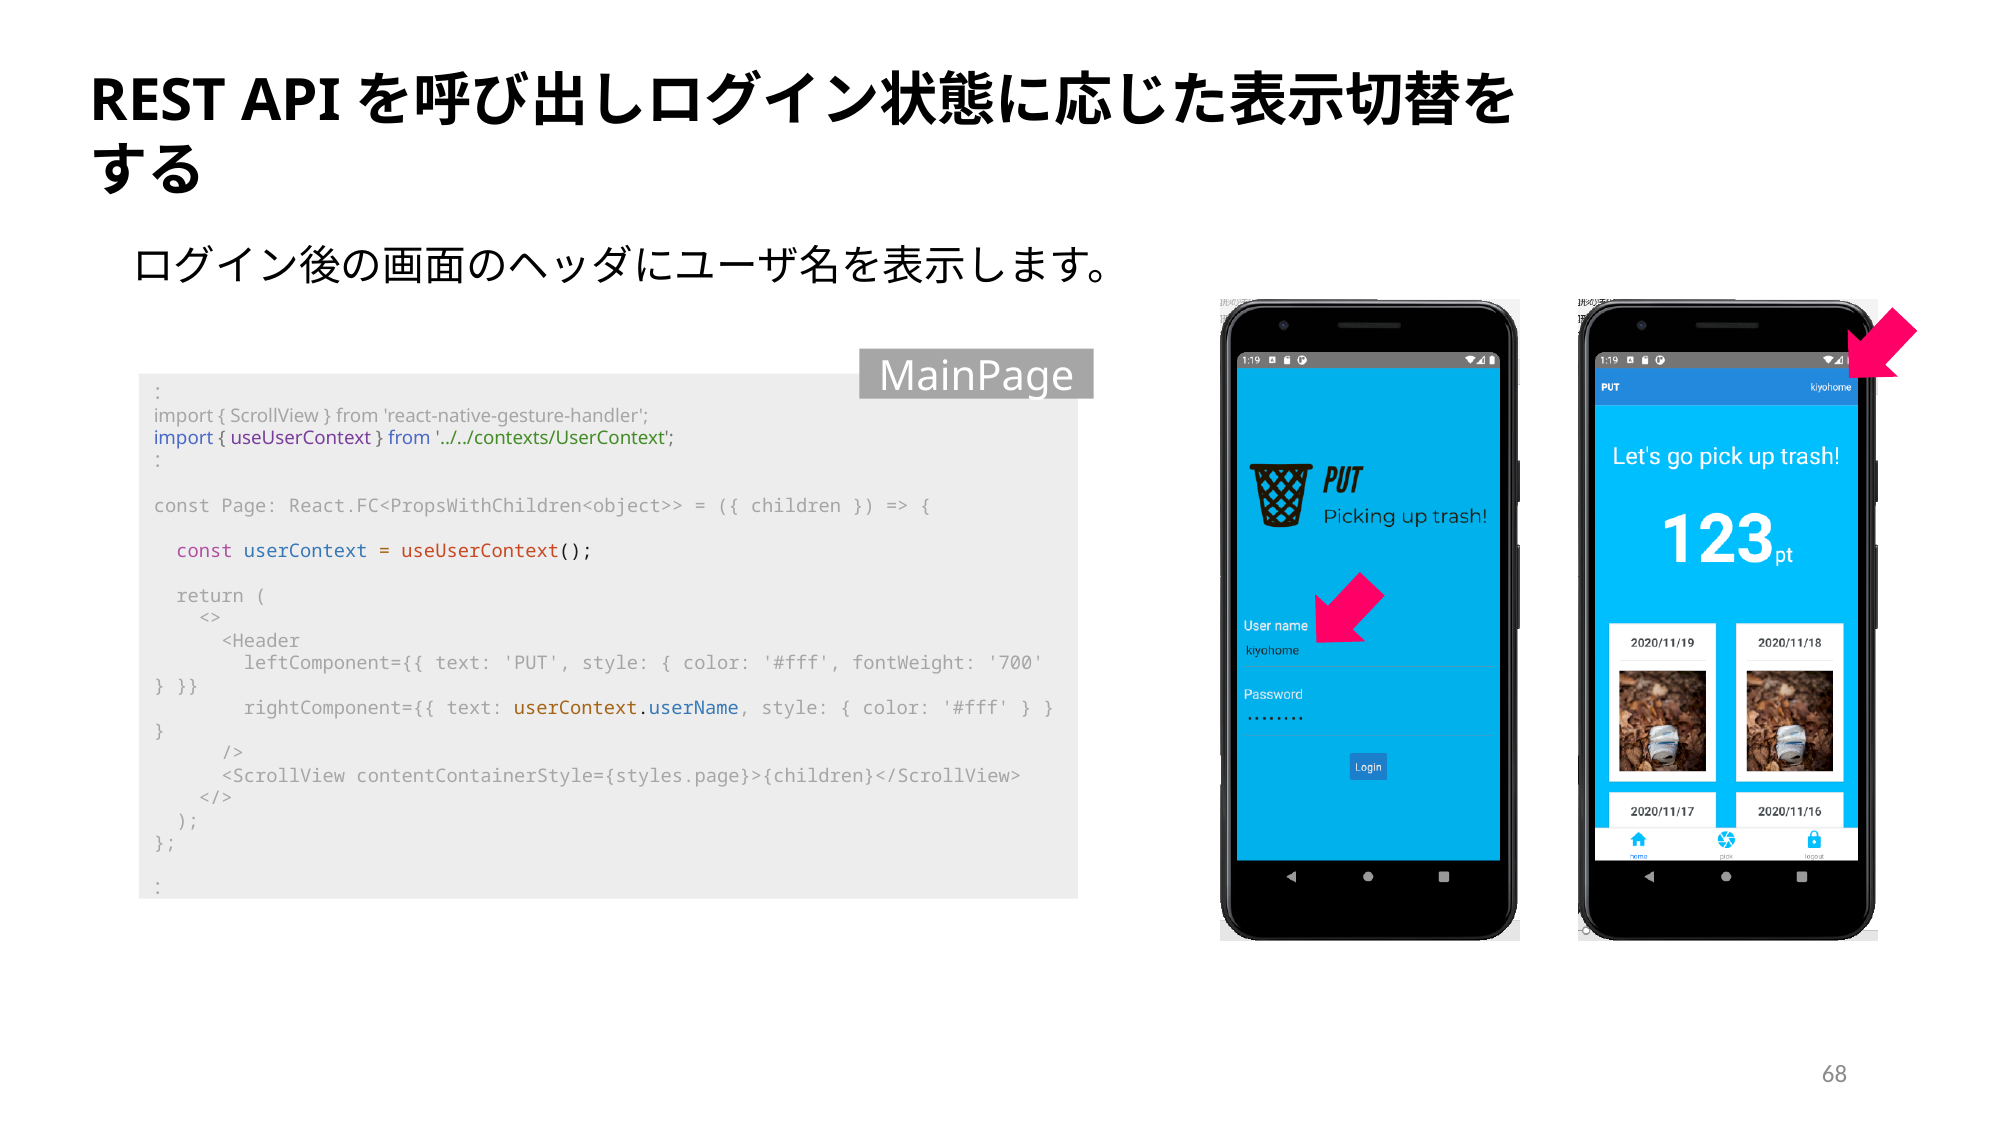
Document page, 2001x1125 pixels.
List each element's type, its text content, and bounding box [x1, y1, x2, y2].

text_box [1877, 307, 1918, 378]
picture [1578, 299, 1878, 941]
text_box REST APIを呼び出しログイン状態に応じた表示切替をする [74, 54, 1563, 210]
text_box ログイン後の画面のヘッダにユーザ名を表示します。 [117, 214, 1904, 297]
text_box MainPage [859, 348, 1094, 399]
picture [1220, 299, 1520, 941]
slide_number 68 [1412, 1042, 1863, 1103]
text_box ： import { ScrollView } from 'react-native-gesture-handler'; import { useUserContext } from '../../contexts/UserContext'; ： const Page: React.FC<PropsWithChildren<object>> = ({ children }) => { const userContext = useUserContext(); return ( <> <Header leftComponent={{ text: 'PUT', style: { color: '#fff', fontWeight: '700' } }} rightComponent={{ text: userContext.userName, style: { color: '#fff' } }} /> <ScrollView contentContainerStyle={styles.page}>{children}</ScrollView> </> ); }; ： [138, 373, 1078, 899]
